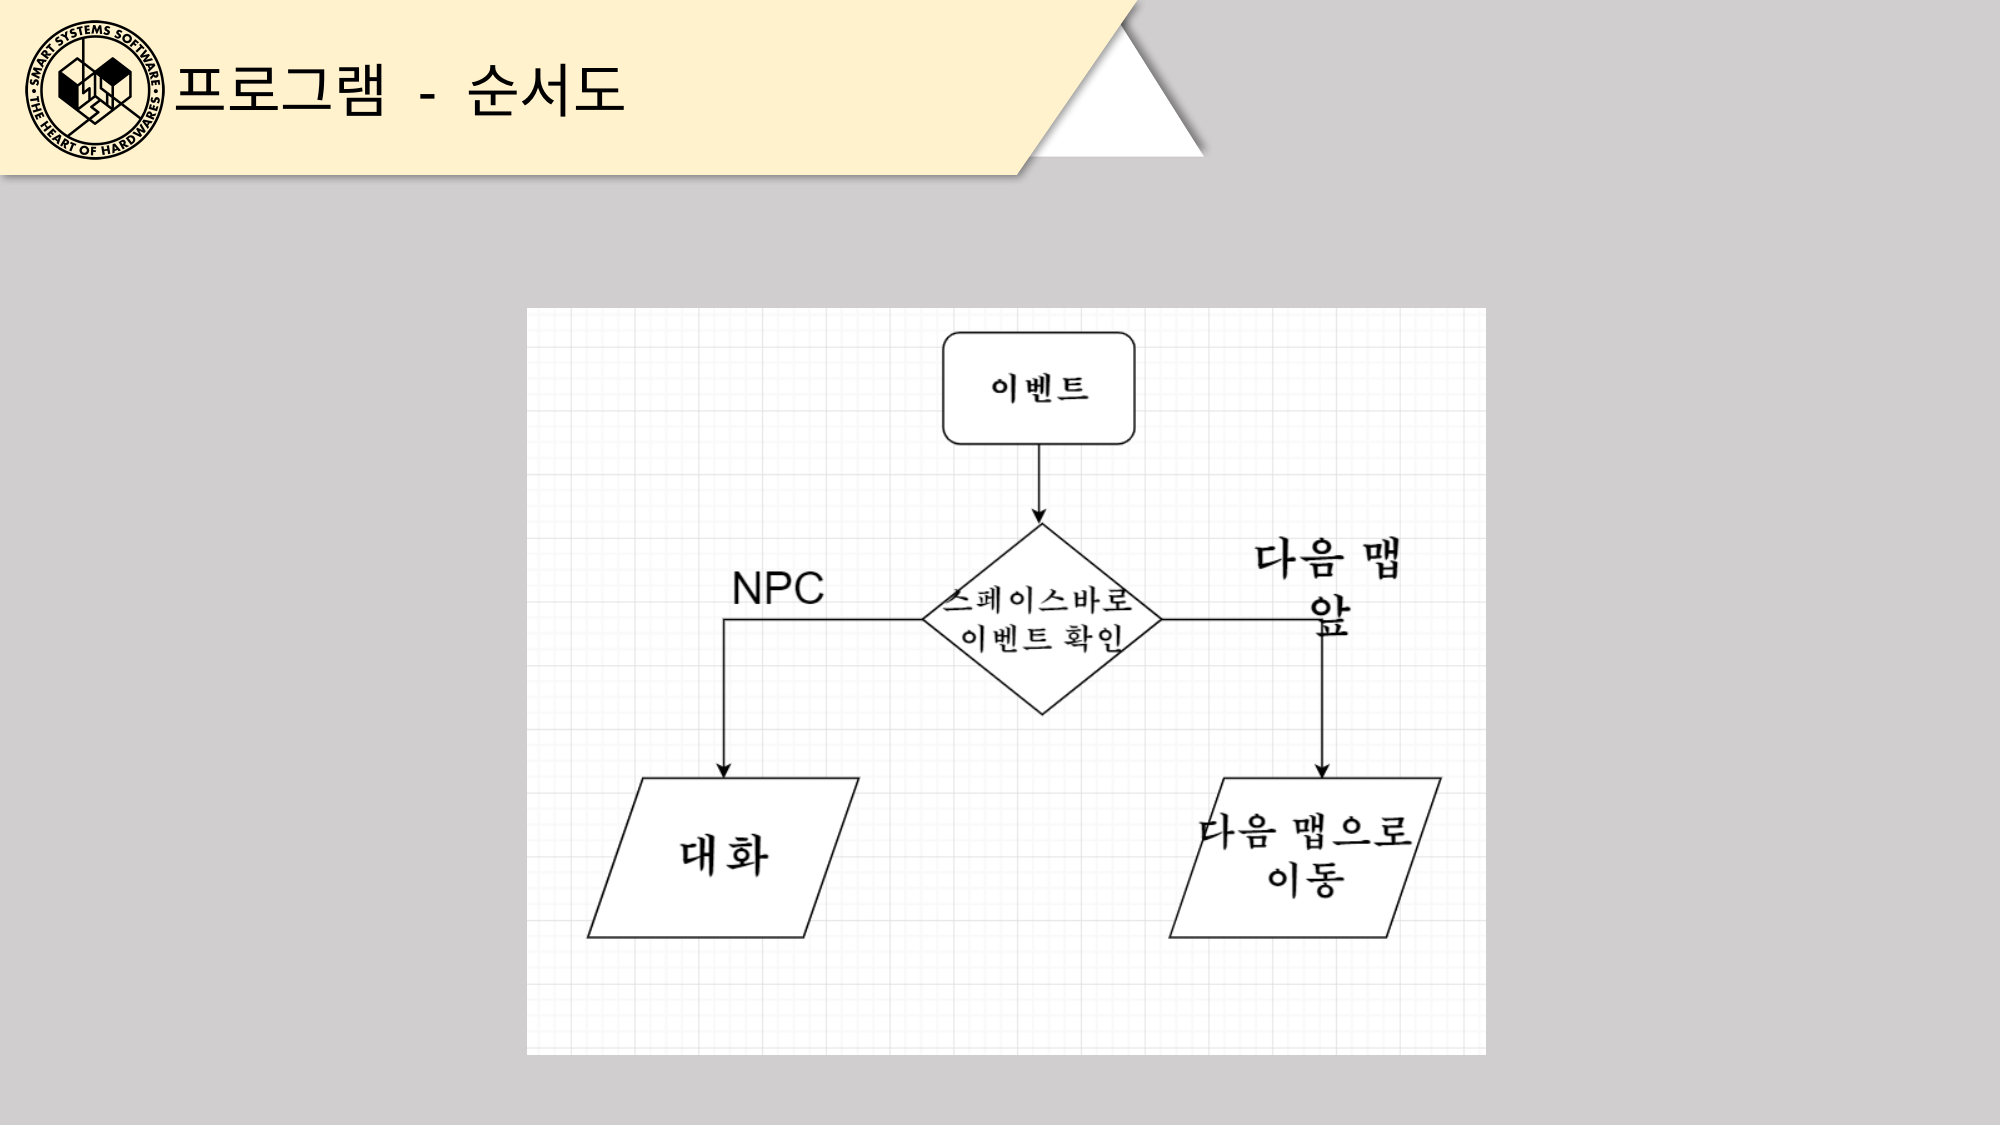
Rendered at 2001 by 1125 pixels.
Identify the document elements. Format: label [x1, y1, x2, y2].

text_box [0, 0, 1204, 175]
picture [527, 308, 1486, 1056]
picture [20, 15, 170, 165]
